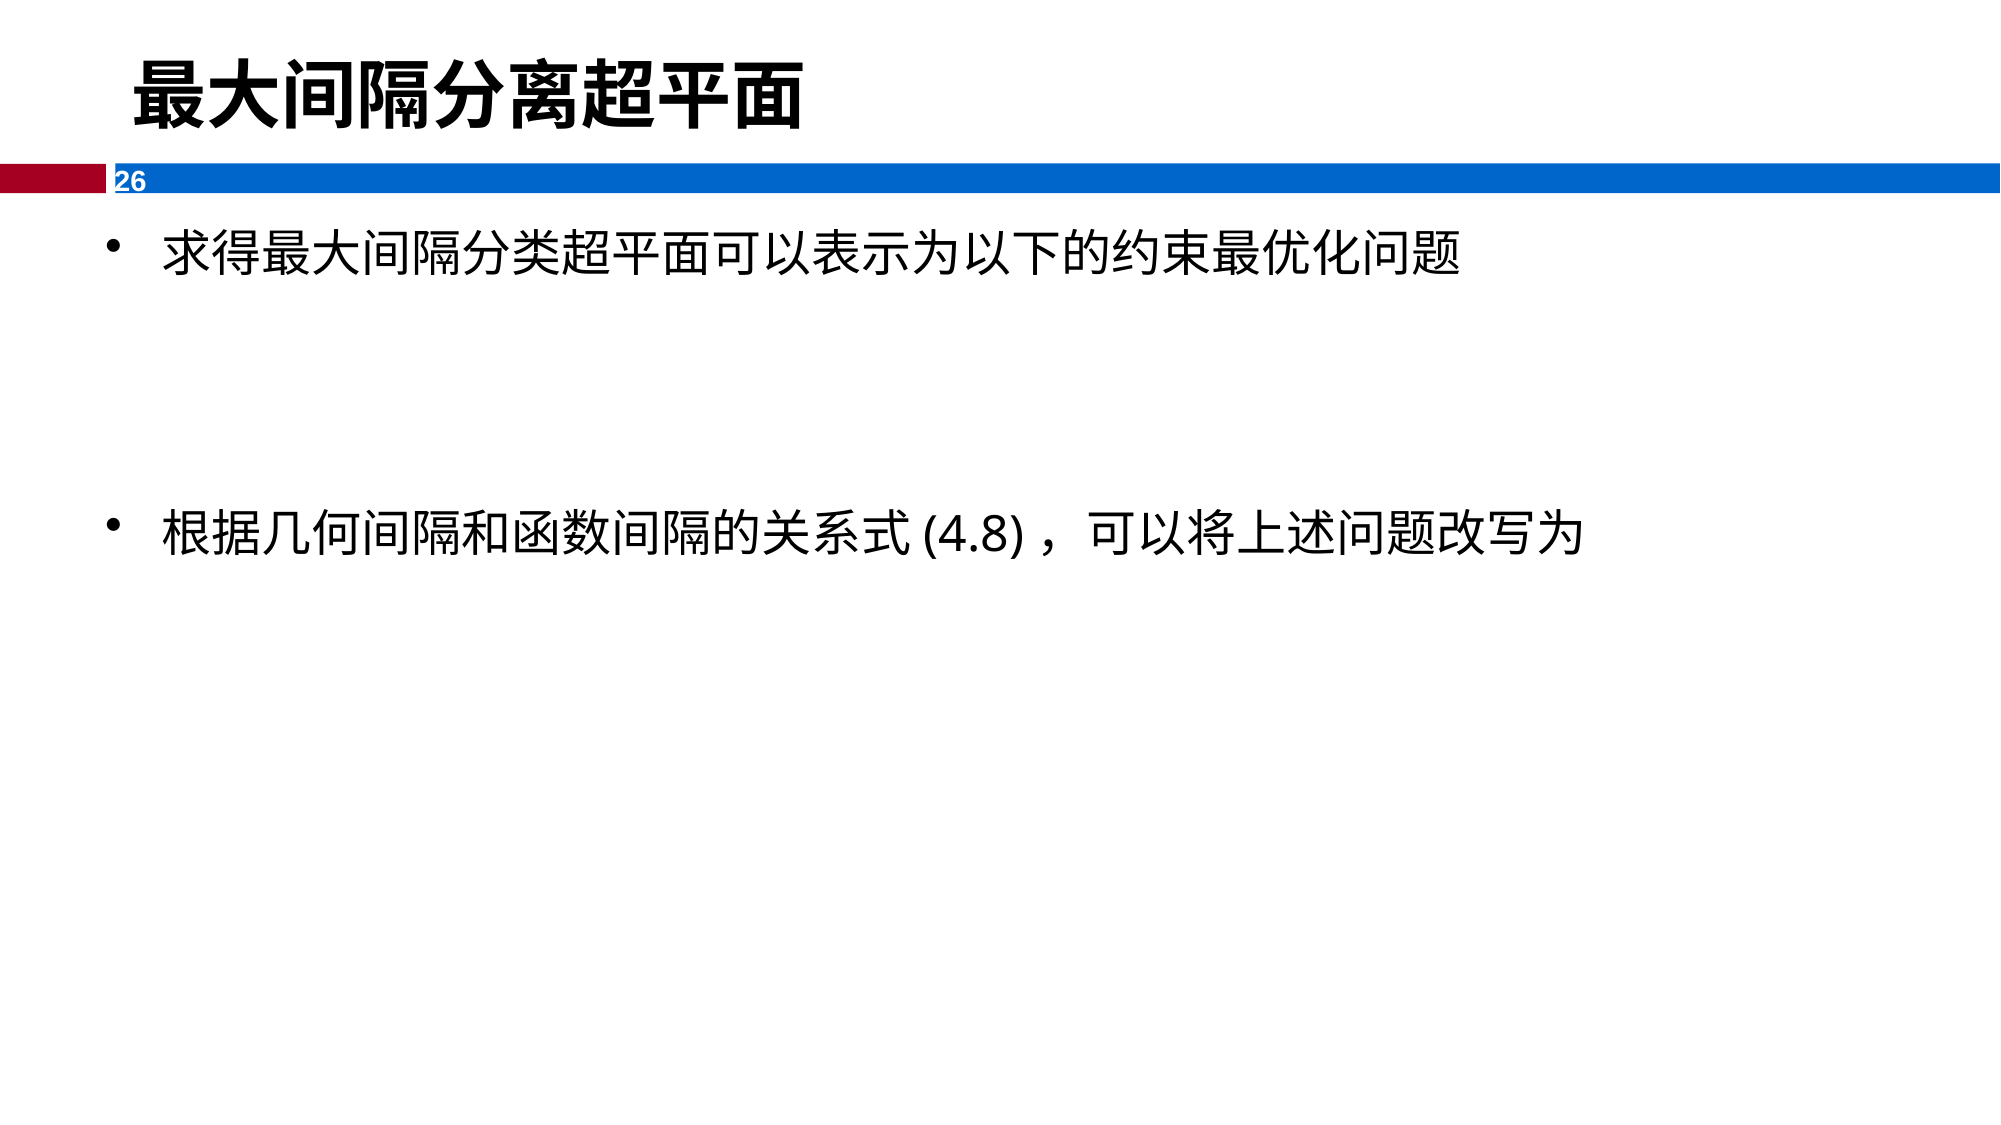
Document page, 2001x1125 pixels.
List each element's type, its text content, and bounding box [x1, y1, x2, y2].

title 最大间隔分离超平面 [116, 36, 1939, 148]
